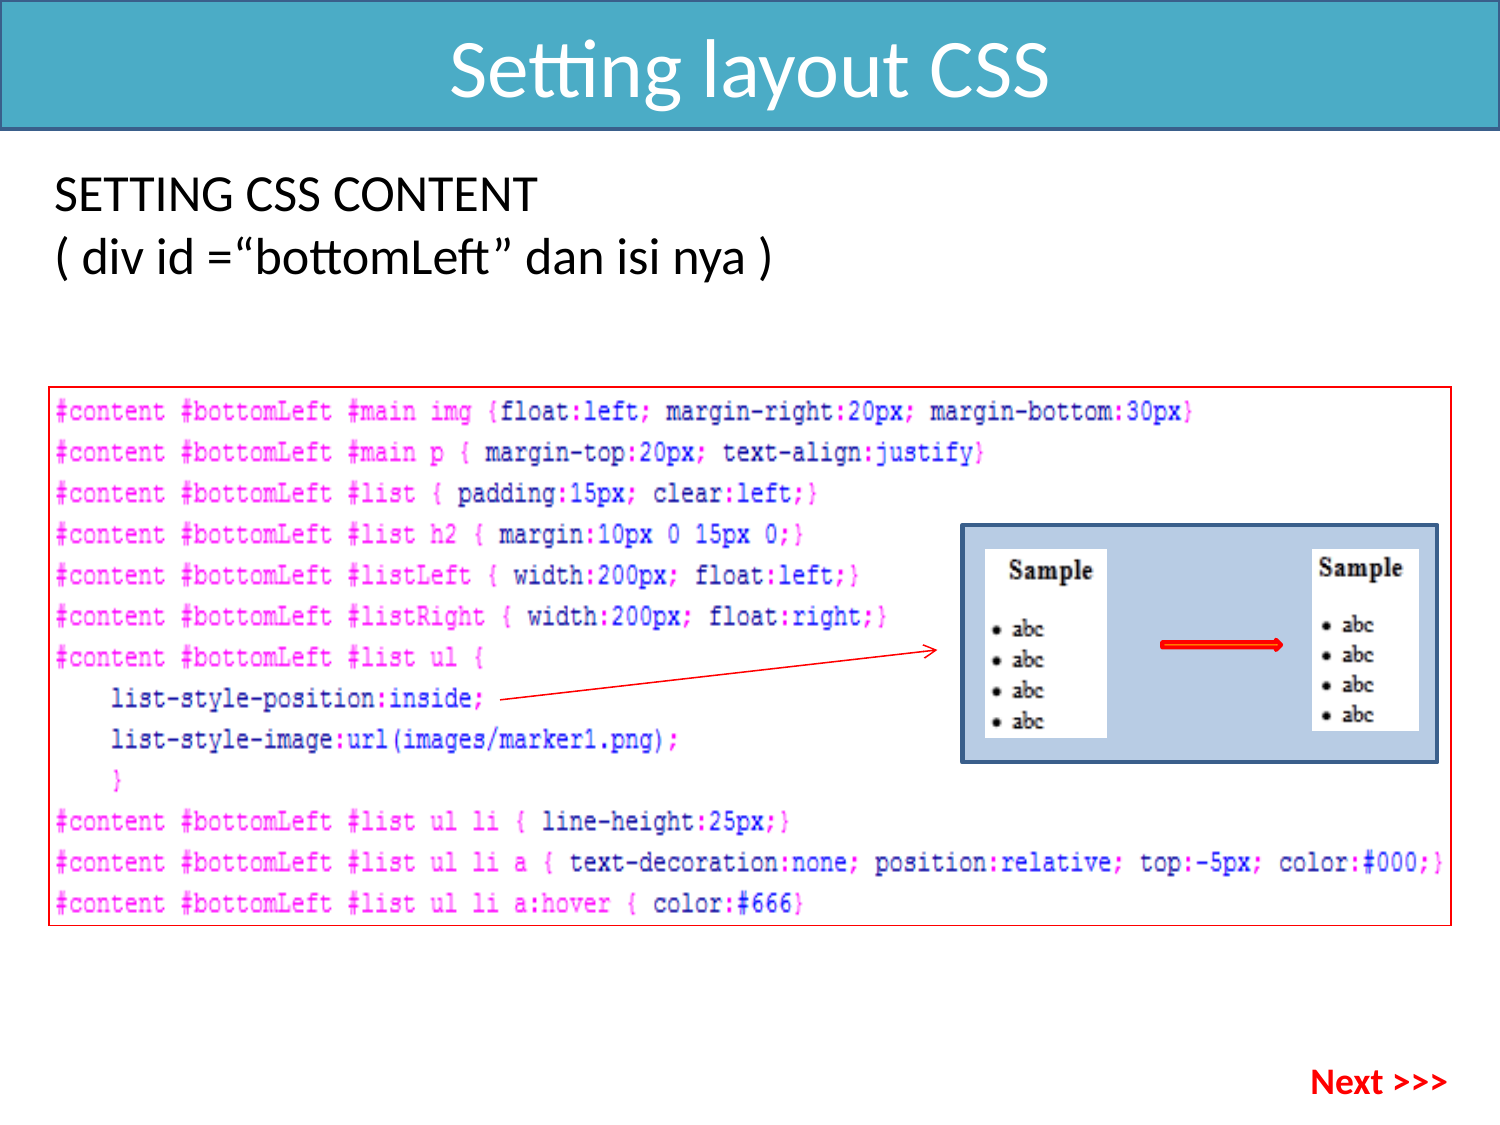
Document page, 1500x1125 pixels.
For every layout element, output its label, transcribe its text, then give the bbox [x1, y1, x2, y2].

text_box SETTING CSS CONTENT ( div id =“bottomLeft” dan isi nya ) [39, 152, 792, 293]
text_box Setting layout CSS [0, 0, 1500, 131]
picture [49, 387, 1451, 926]
text_box Next >>> [1295, 1050, 1464, 1110]
